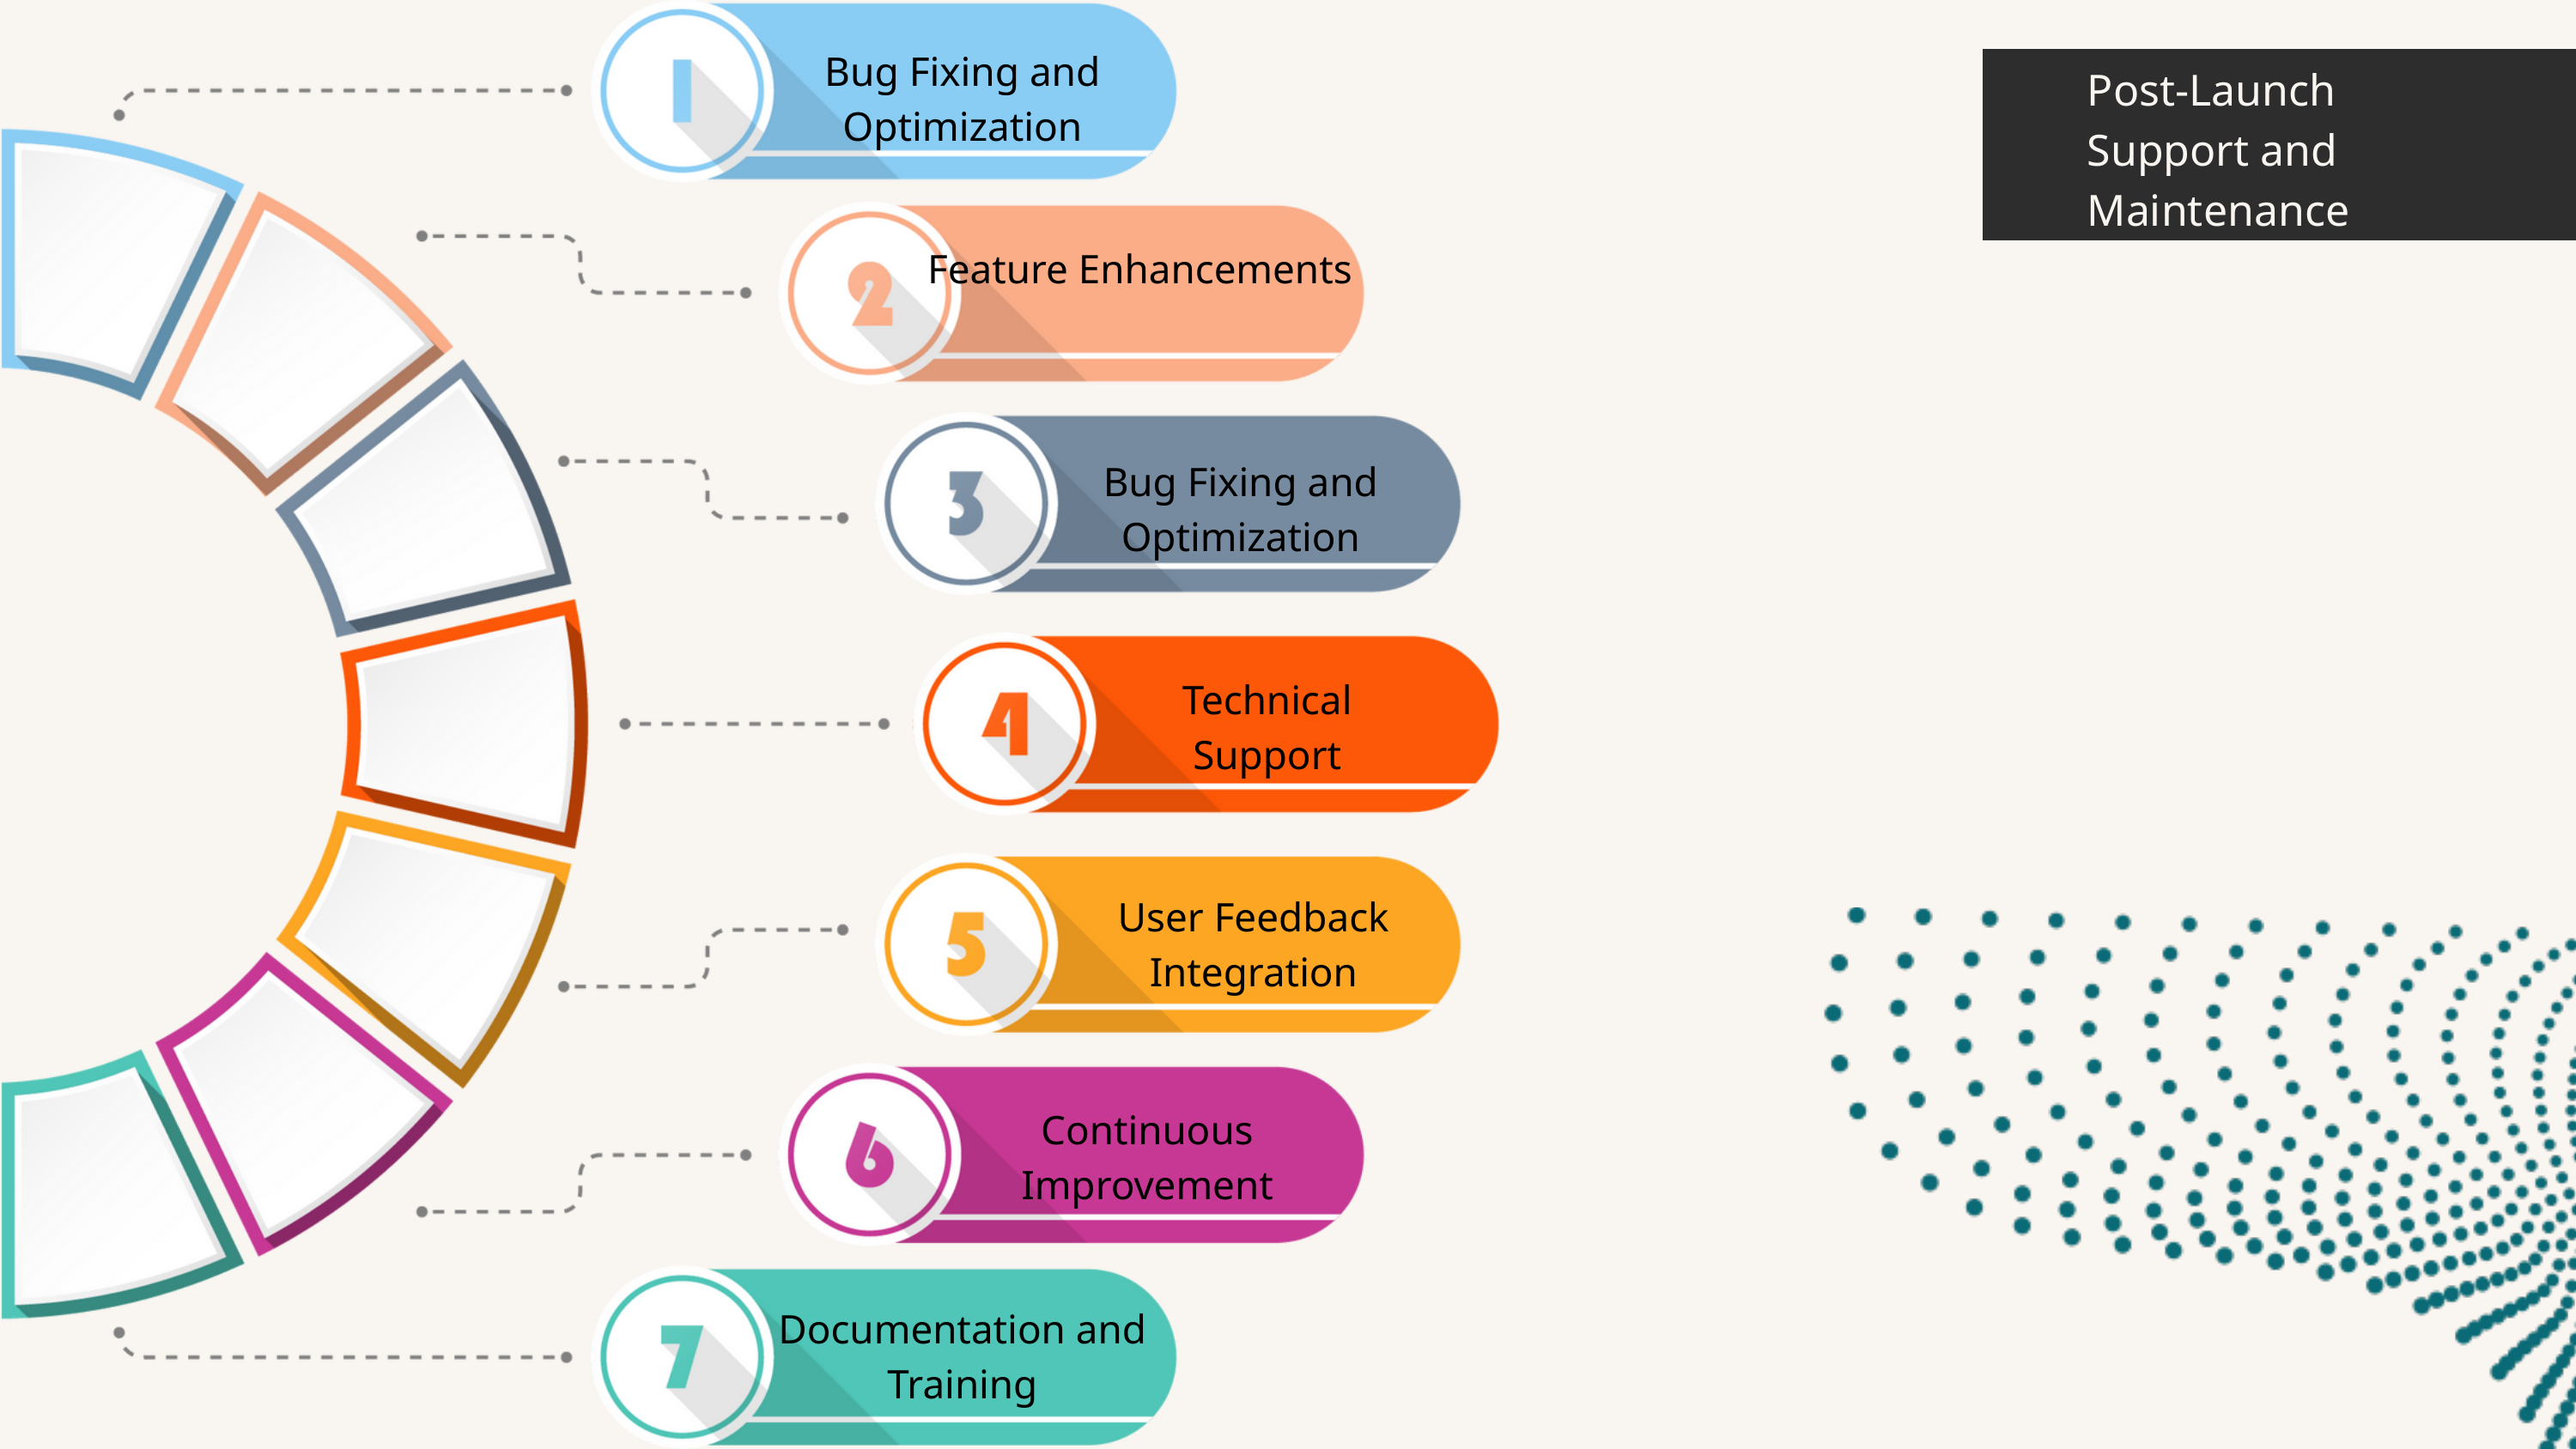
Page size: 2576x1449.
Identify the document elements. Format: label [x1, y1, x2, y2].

text_box [1982, 49, 2576, 241]
text_box [1784, 907, 2576, 1449]
text_box [1, 0, 1499, 1449]
